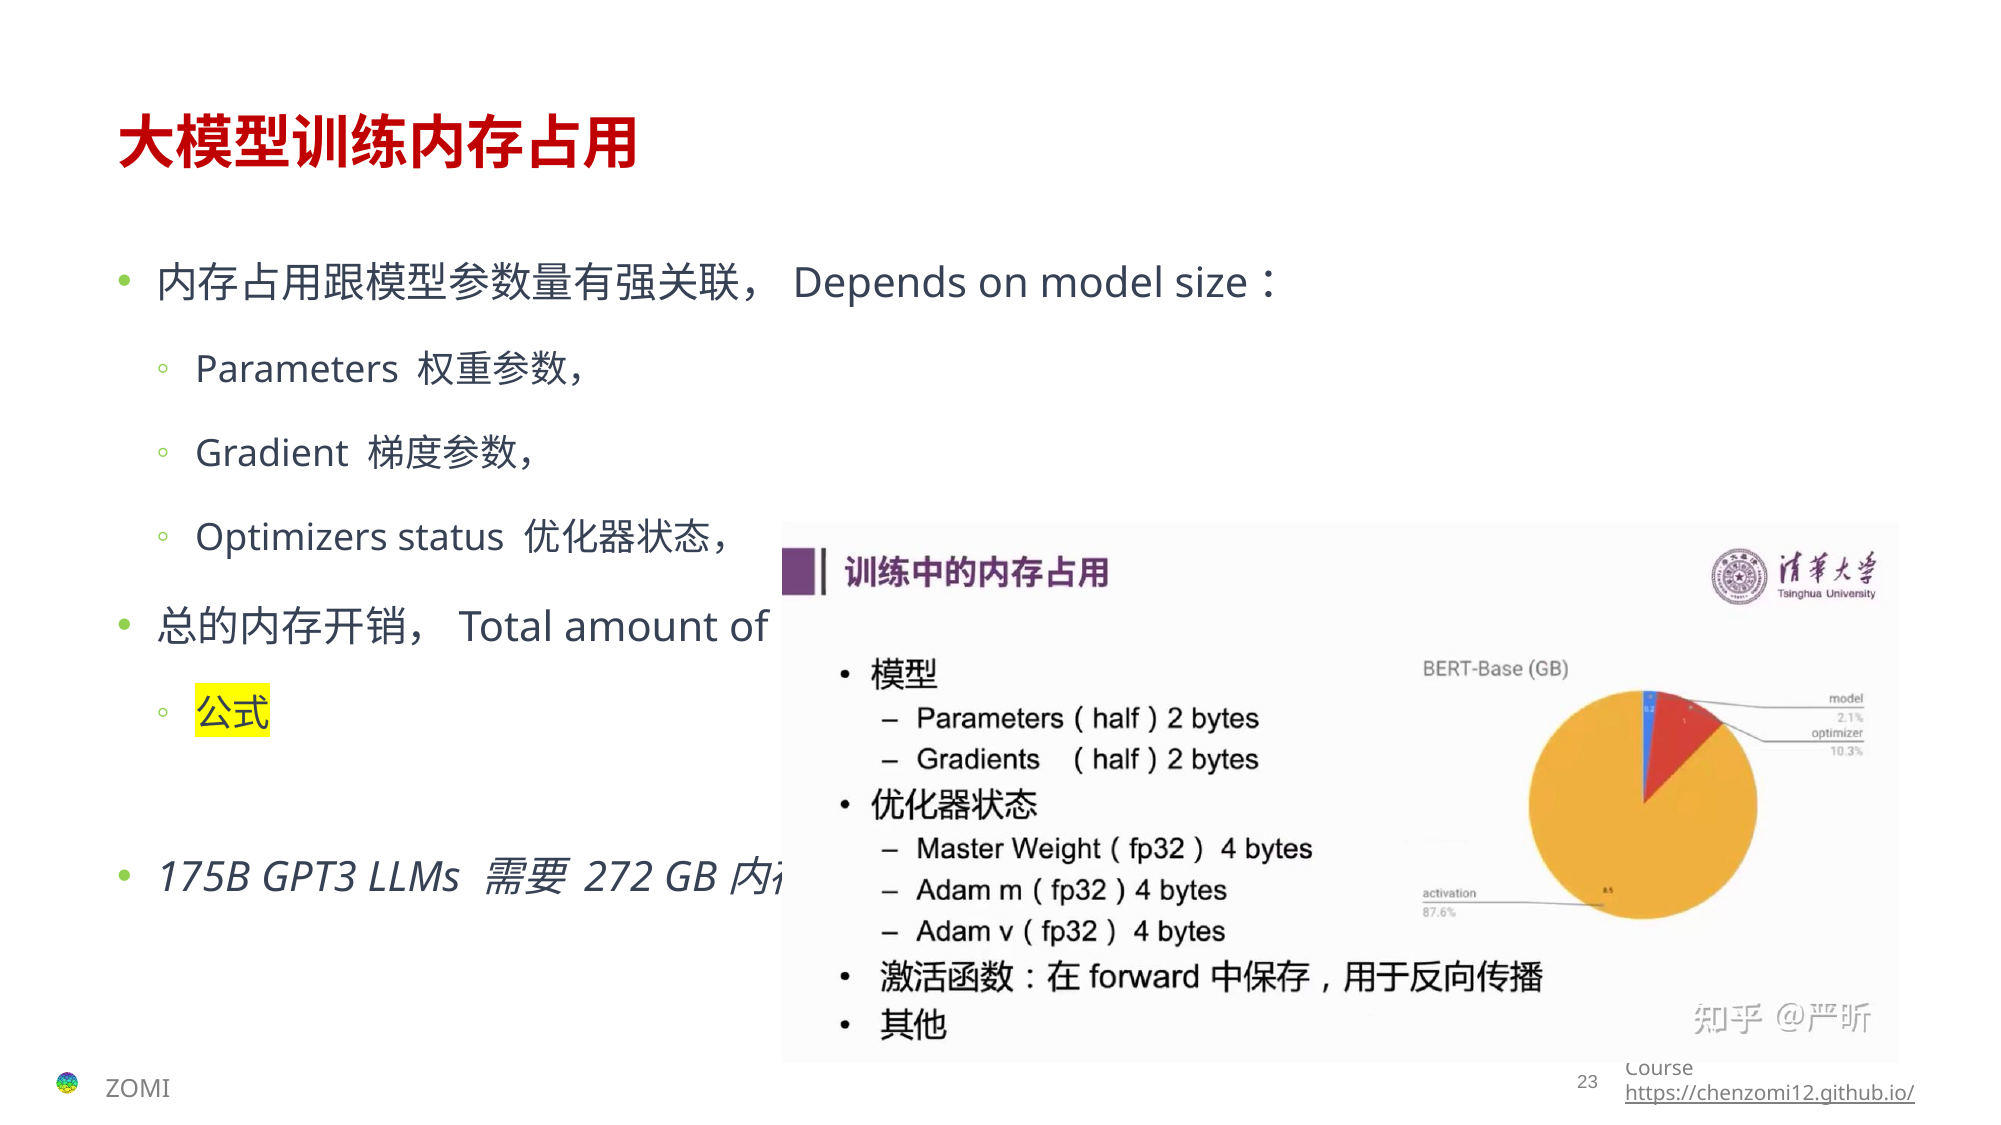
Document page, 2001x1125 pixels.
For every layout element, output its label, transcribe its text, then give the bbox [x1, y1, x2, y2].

list 内存占用跟模型参数量有强关联，Depends on model size： Parameters 权重参数， Gradient 梯度参数， Optimizers status 优化器状态， 总的内存开销，Total amount of memory needed： 公式 175B GPT3 LLMs 需要 272 GB内存，训练时需要 XXX GB 内存 [102, 223, 1901, 1043]
picture [782, 521, 1899, 1063]
picture [57, 1073, 77, 1093]
title 大模型训练内存占用 [102, 91, 1901, 189]
